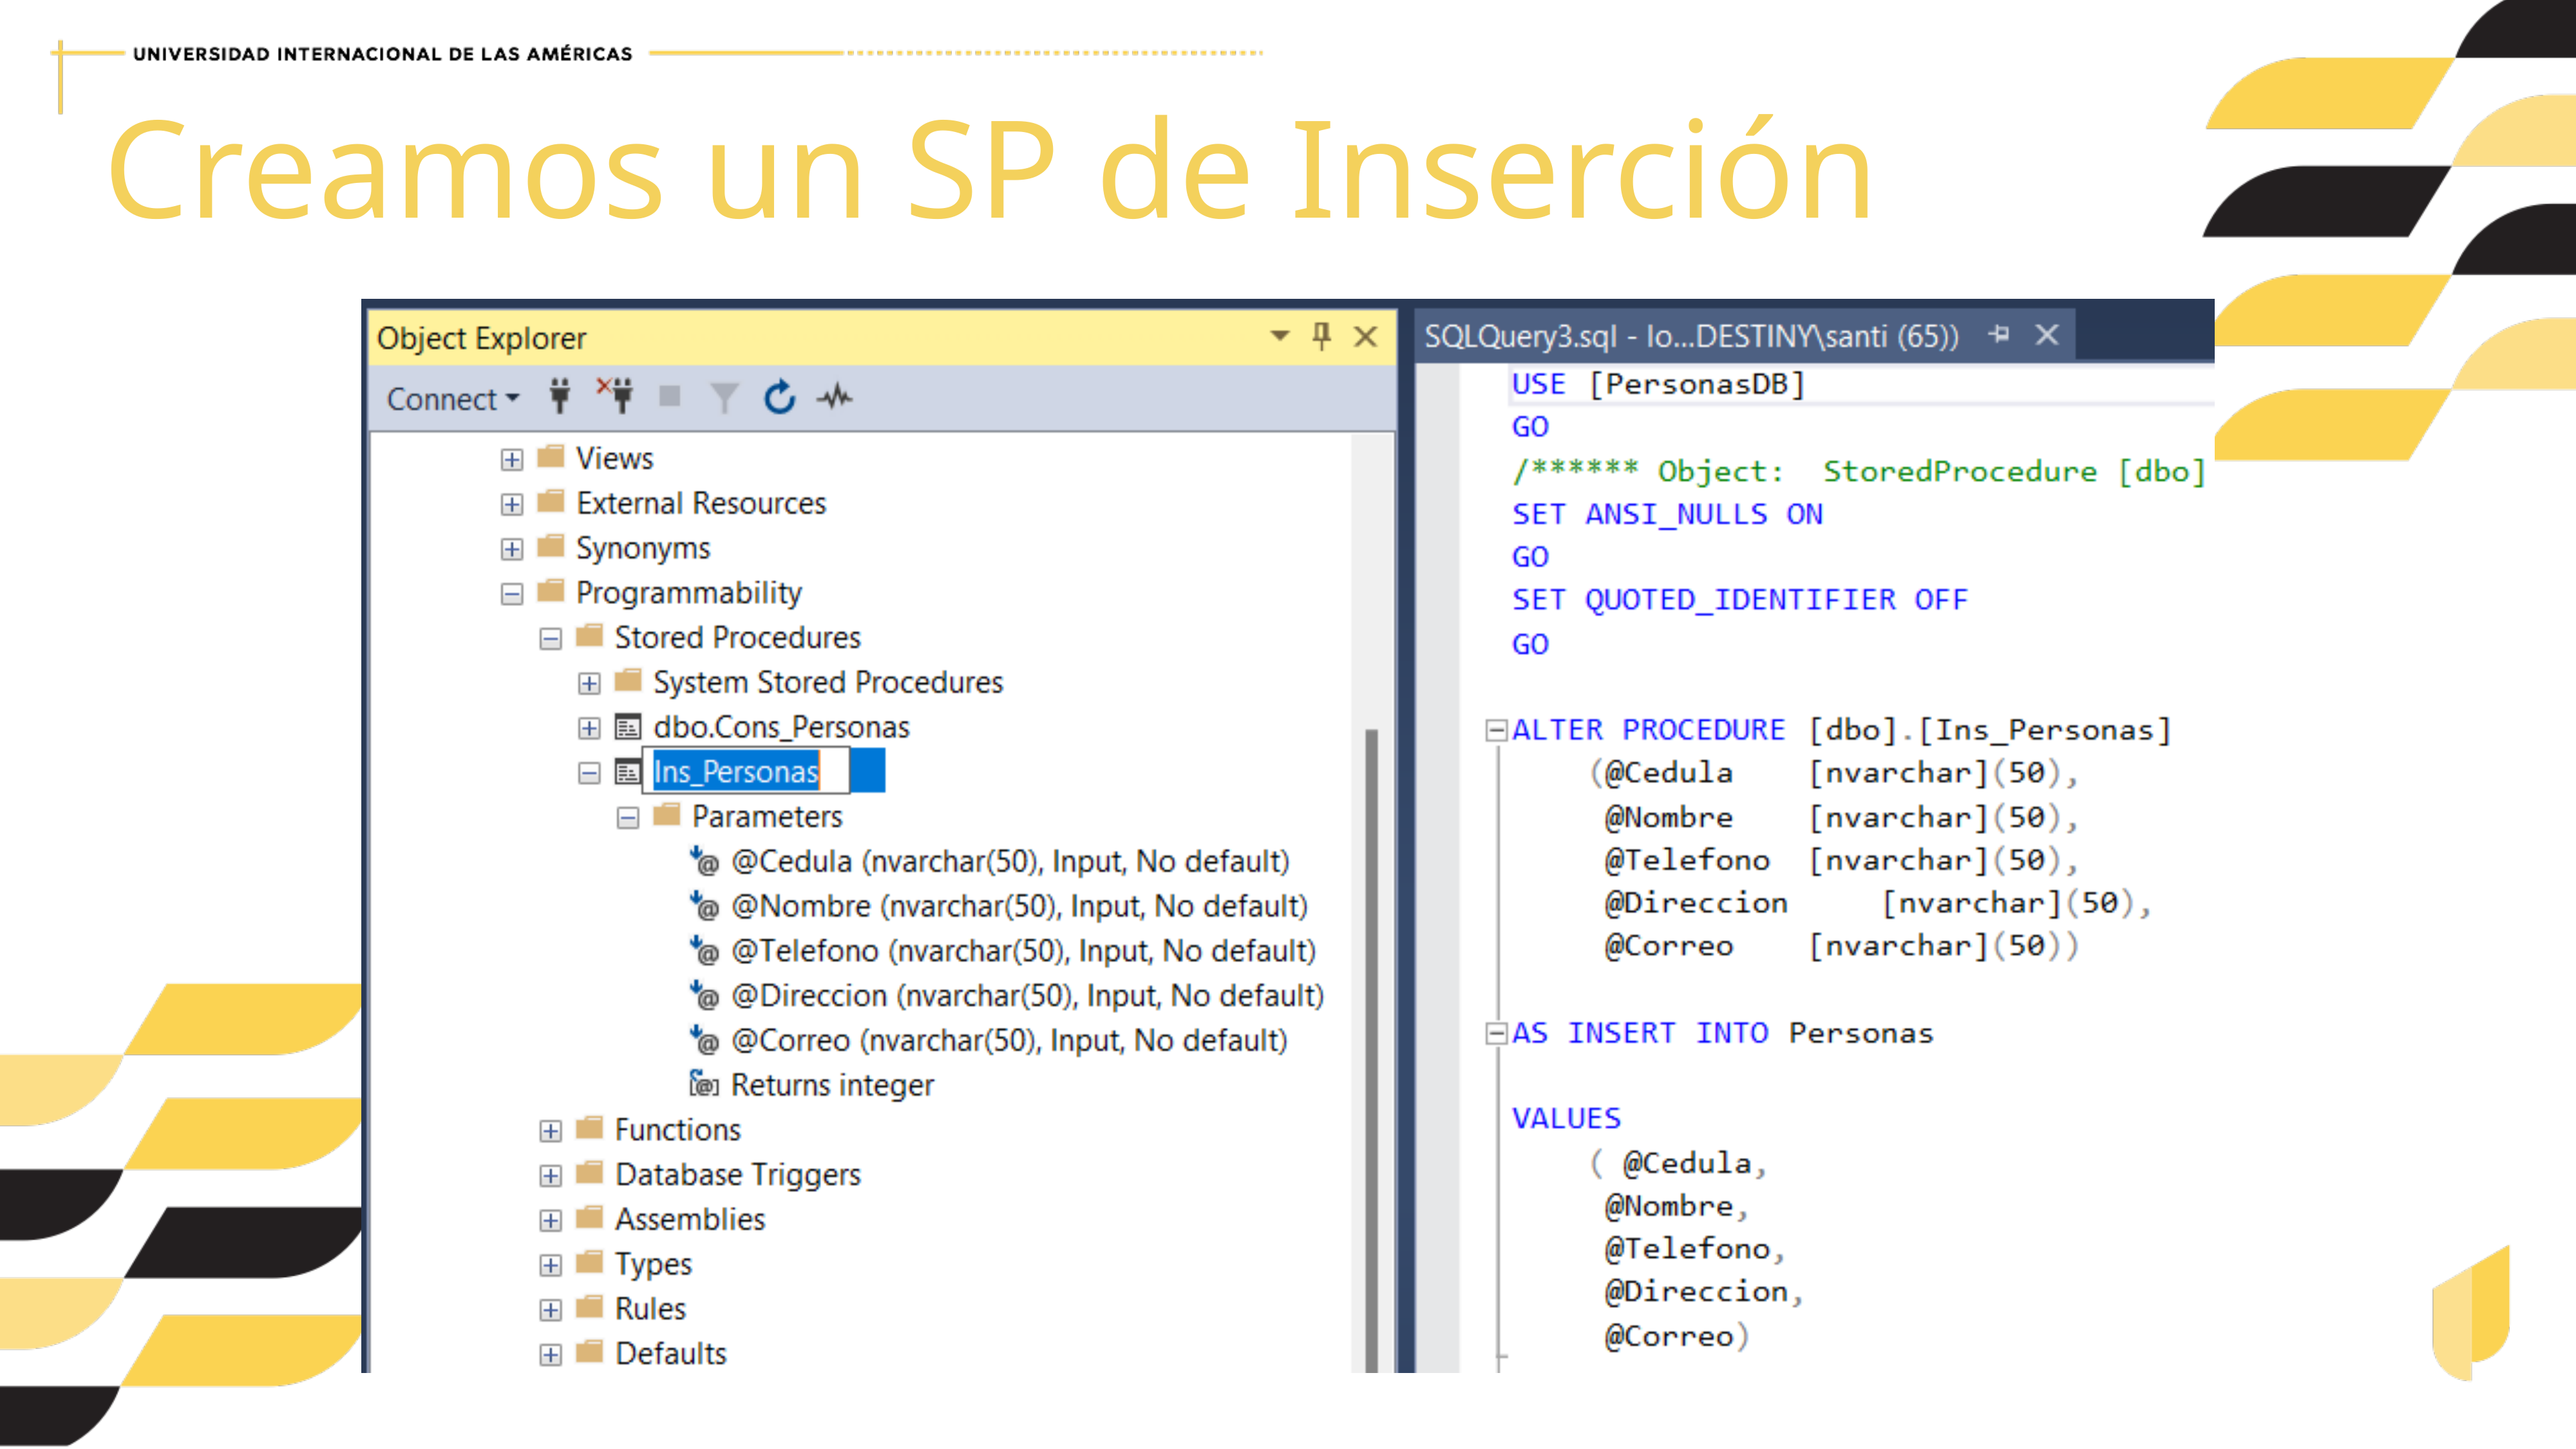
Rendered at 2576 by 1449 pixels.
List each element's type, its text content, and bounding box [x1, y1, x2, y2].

list Creamos un SP de Inserción [97, 75, 2050, 252]
picture [0, 0, 2576, 1449]
